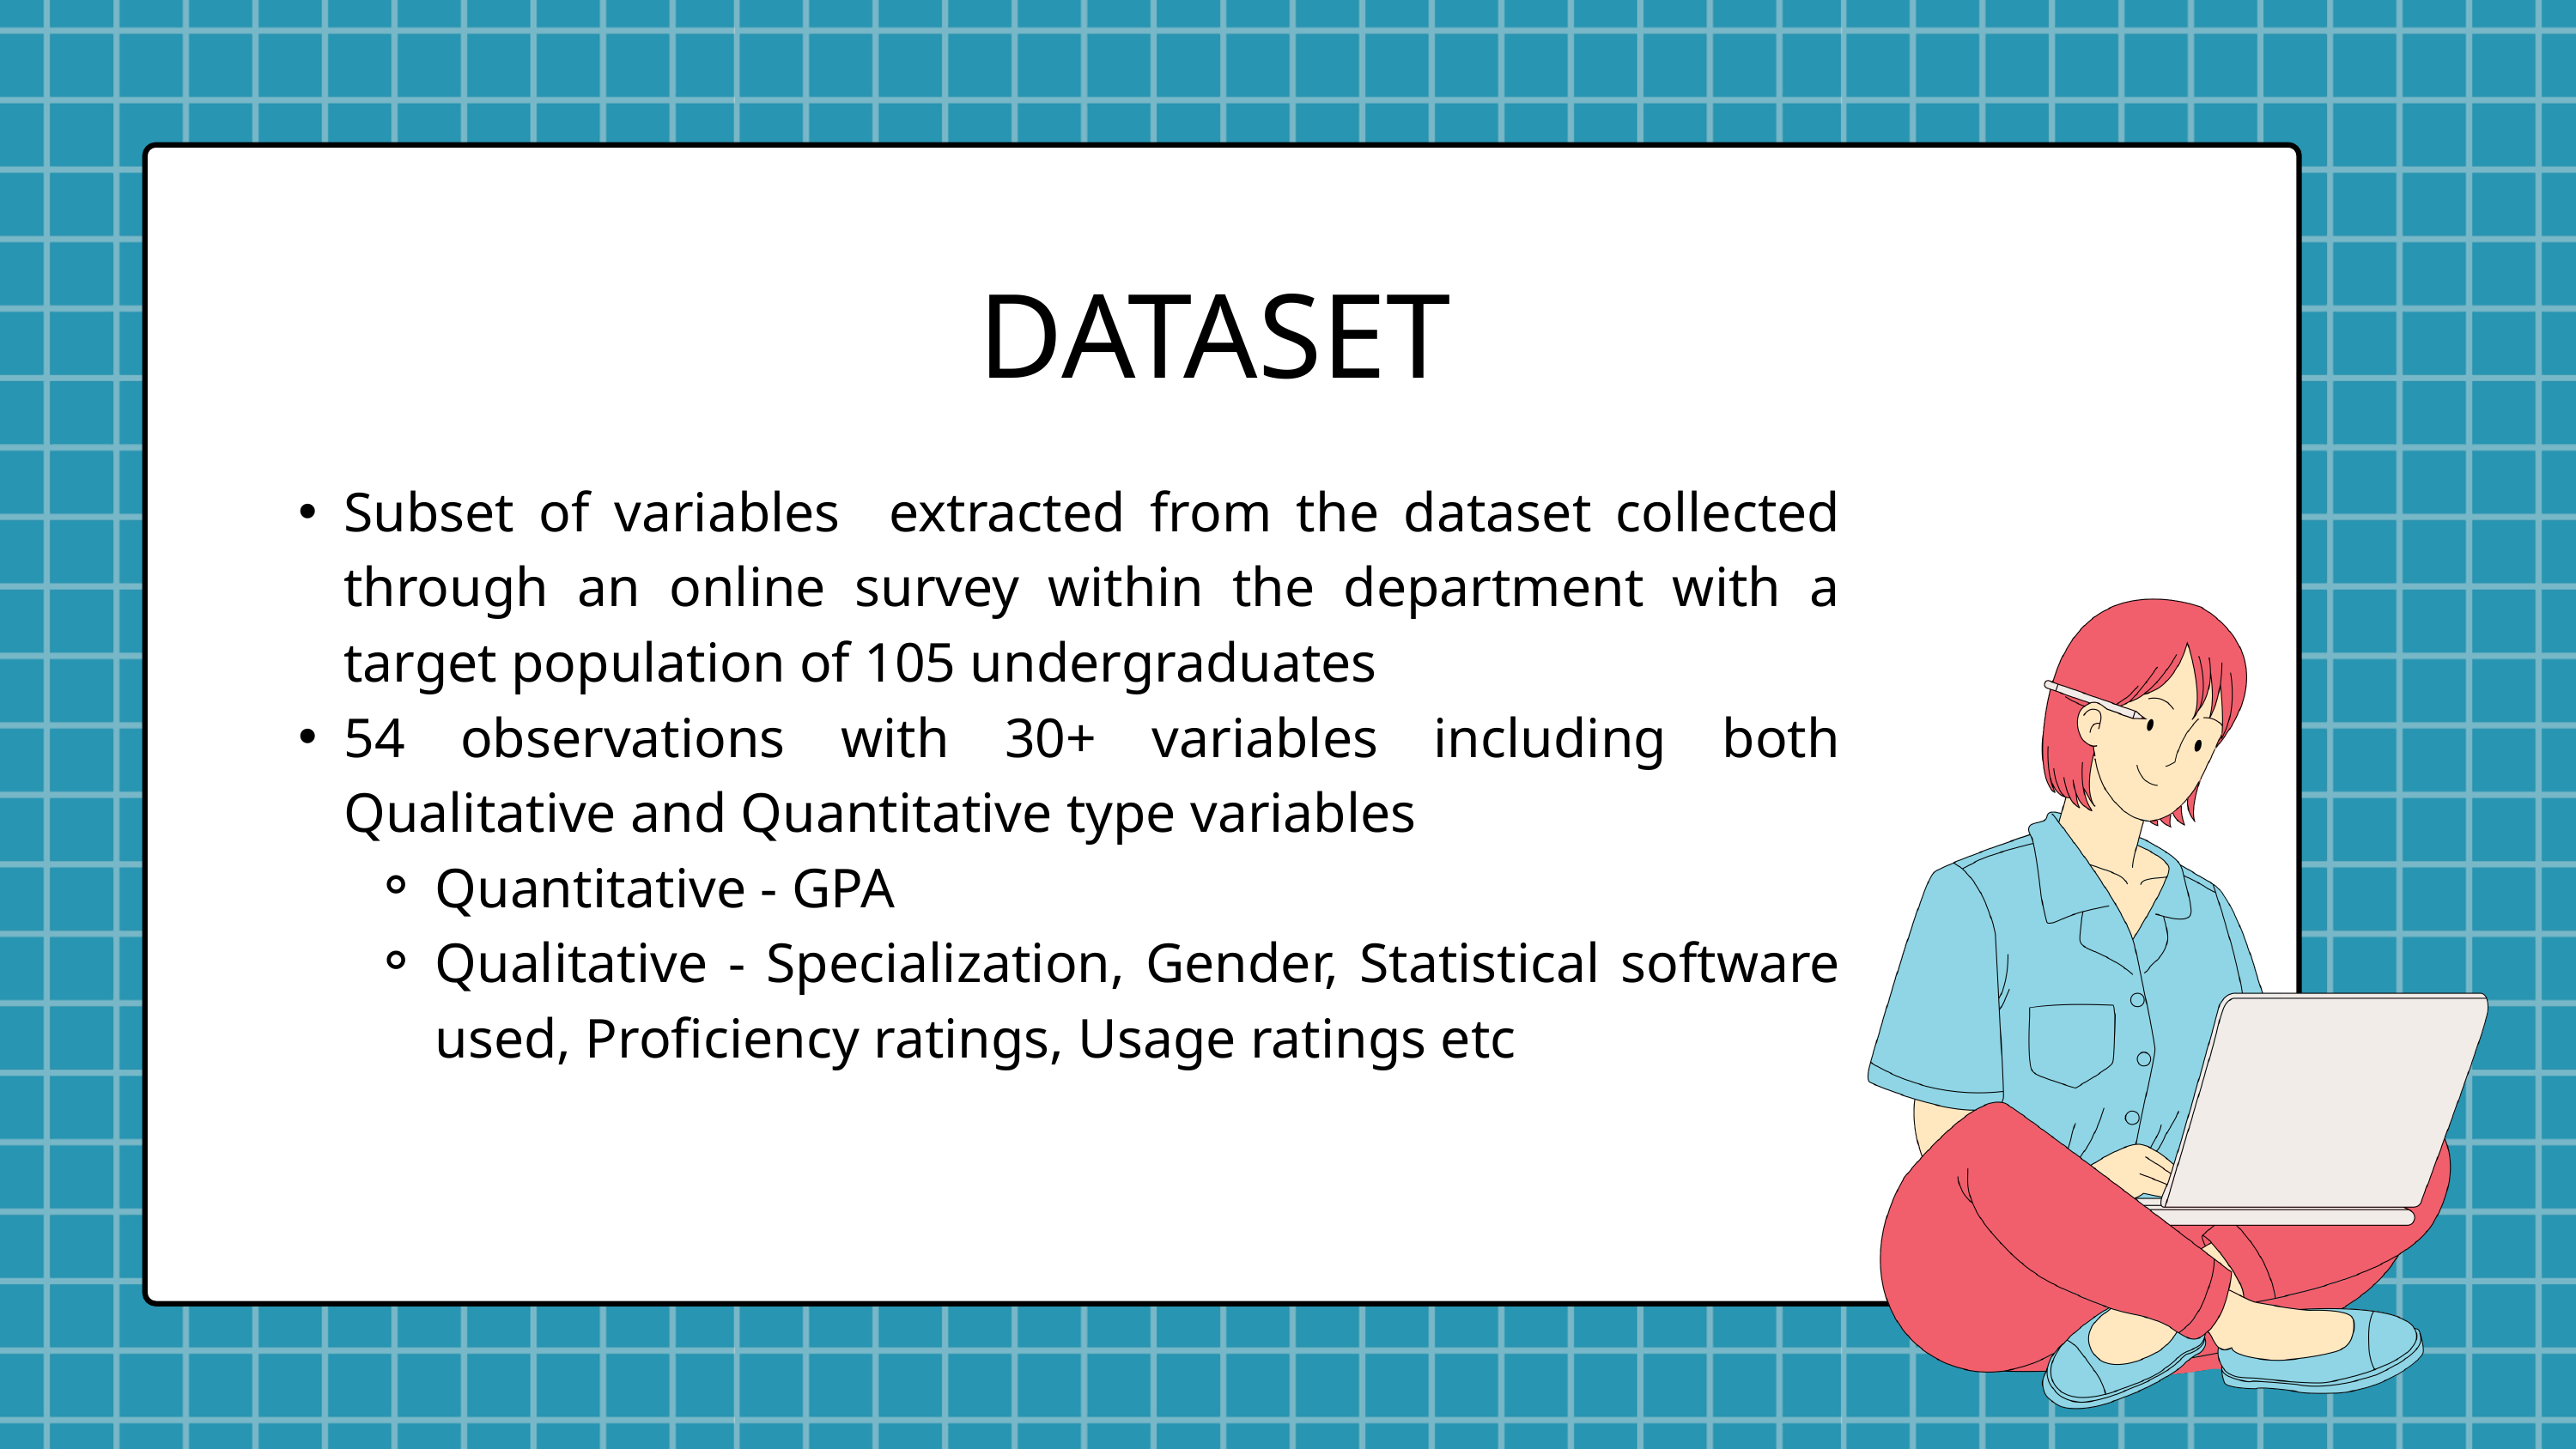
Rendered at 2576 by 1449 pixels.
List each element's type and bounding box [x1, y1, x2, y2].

text_box [1866, 587, 2489, 1412]
text_box [0, 0, 736, 1449]
text_box [1840, 0, 2576, 1449]
text_box [736, 0, 1840, 142]
text_box [144, 144, 2300, 1304]
text_box [736, 1312, 1840, 1449]
